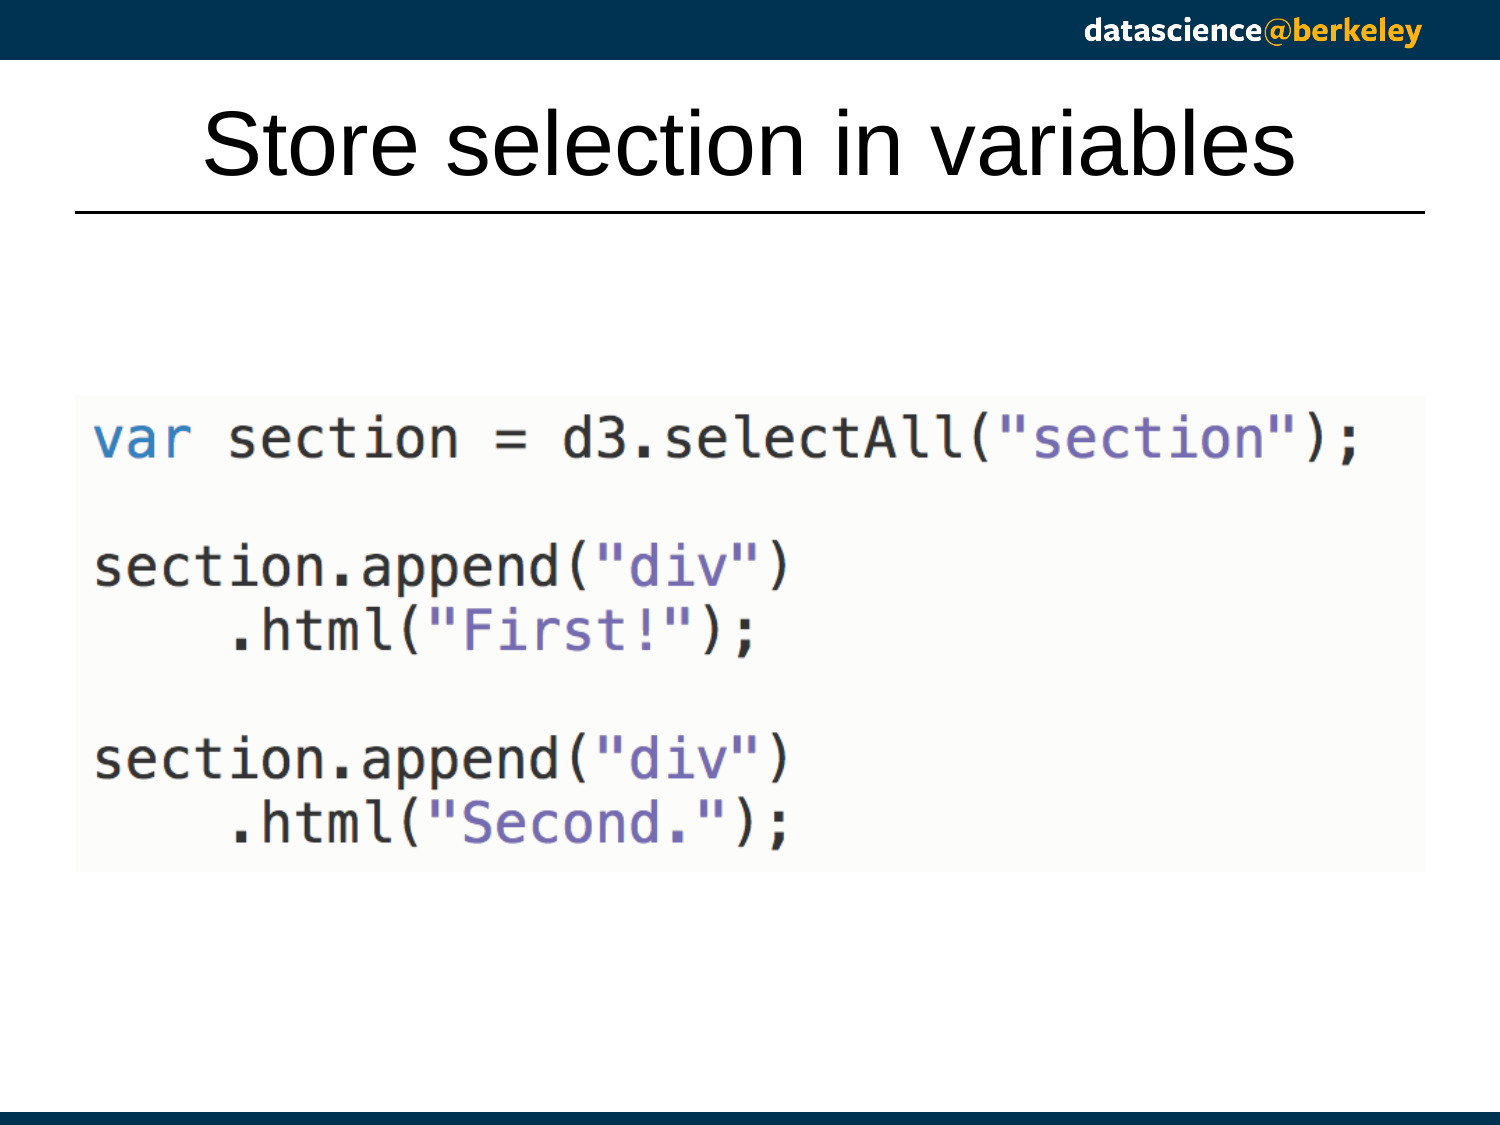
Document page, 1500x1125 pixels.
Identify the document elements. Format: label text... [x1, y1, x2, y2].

title Store selection in variables [75, 45, 1425, 233]
picture [1079, 10, 1431, 52]
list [74, 395, 1426, 873]
